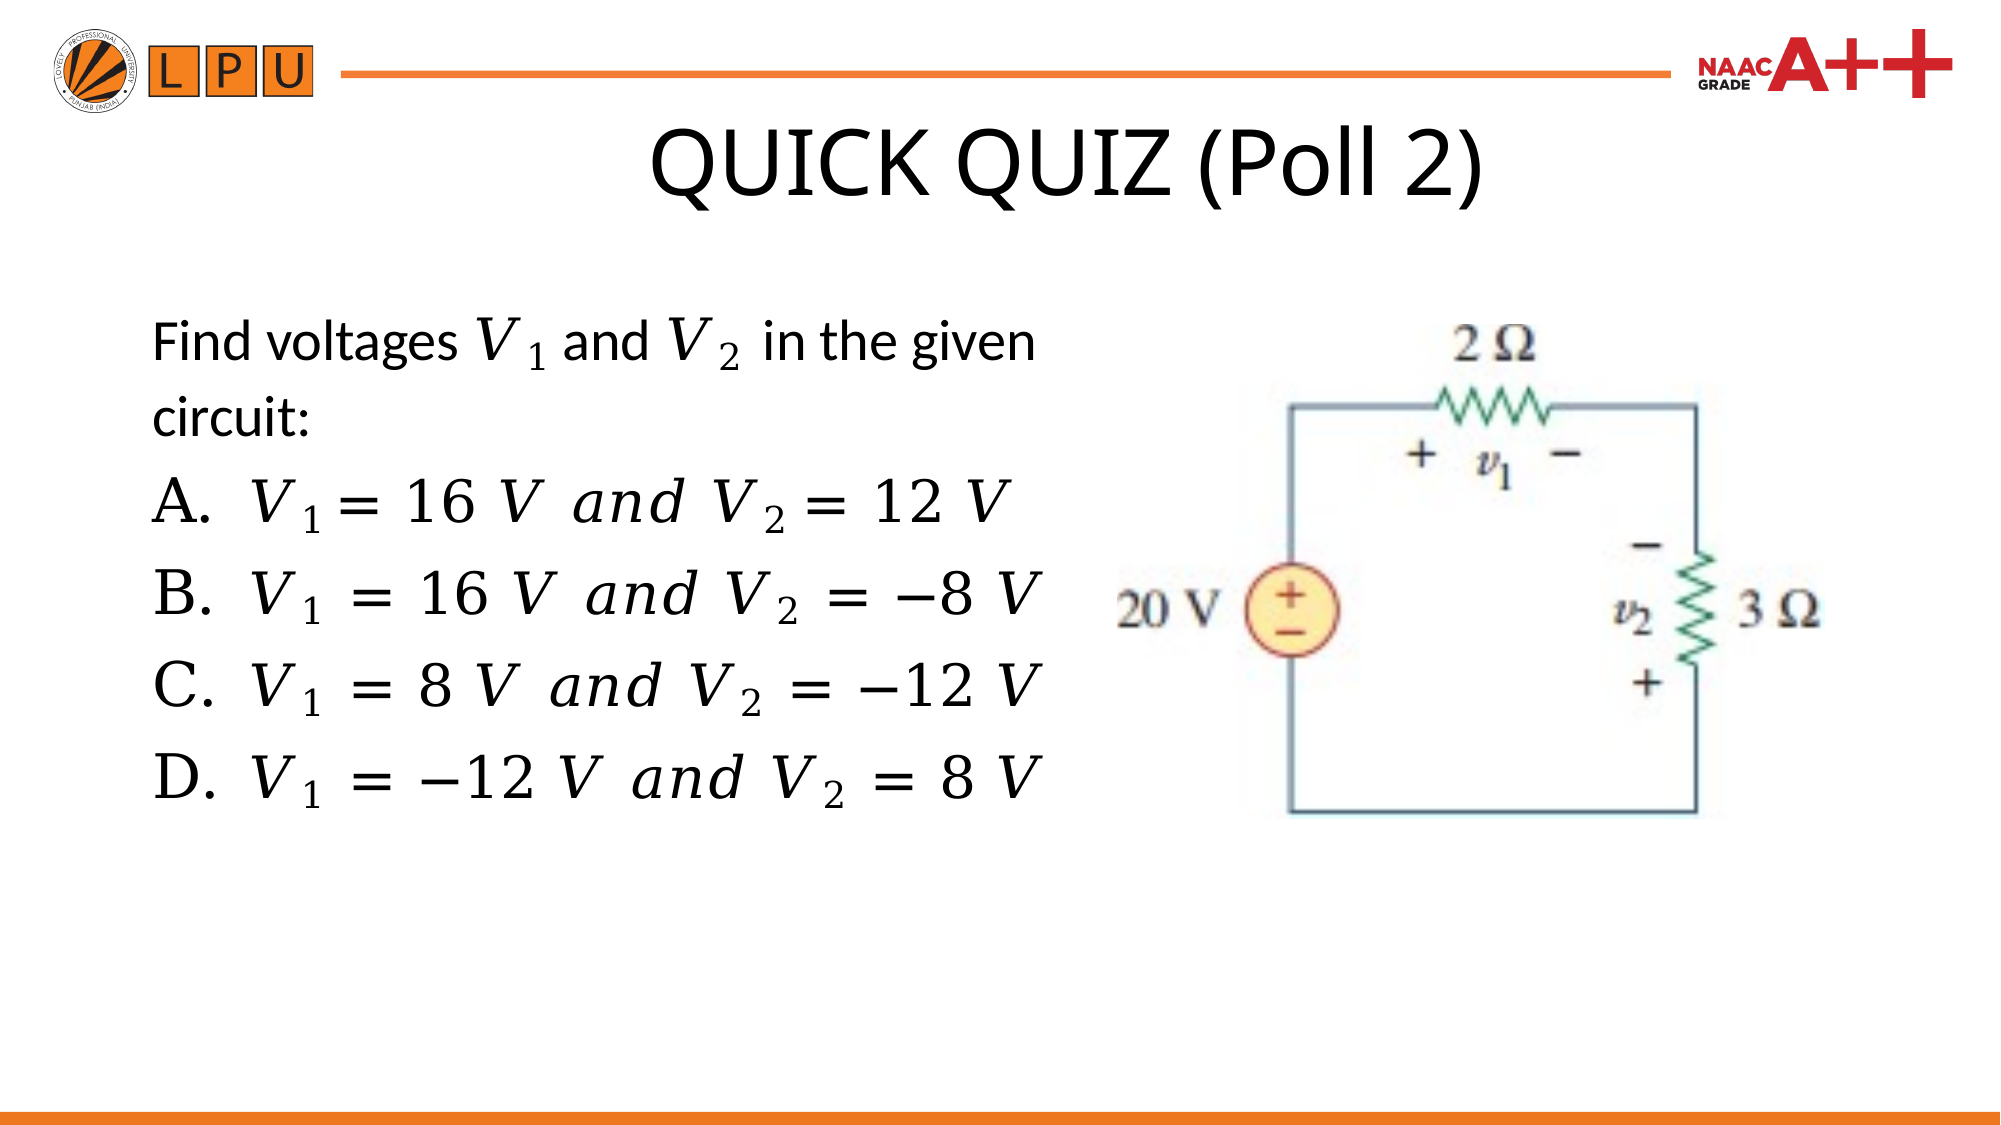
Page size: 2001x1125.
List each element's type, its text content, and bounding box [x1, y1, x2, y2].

text_box Find voltages 𝑉1 and 𝑉2 in the given circuit: A. 𝑉1 = 16 𝑉 𝑎𝑛𝑑 𝑉2 = 12 𝑉 B. 𝑉1 = 16 𝑉 𝑎𝑛𝑑 𝑉2 = −8 𝑉 C. 𝑉1 = 8 𝑉 𝑎𝑛𝑑 𝑉2 = −12 𝑉 D. 𝑉1 = −12 𝑉 𝑎𝑛𝑑 𝑉2 = 8 𝑉 [142, 284, 1176, 816]
title QUICK QUIZ (Poll 2) [645, 62, 1494, 253]
picture [1117, 324, 1826, 820]
